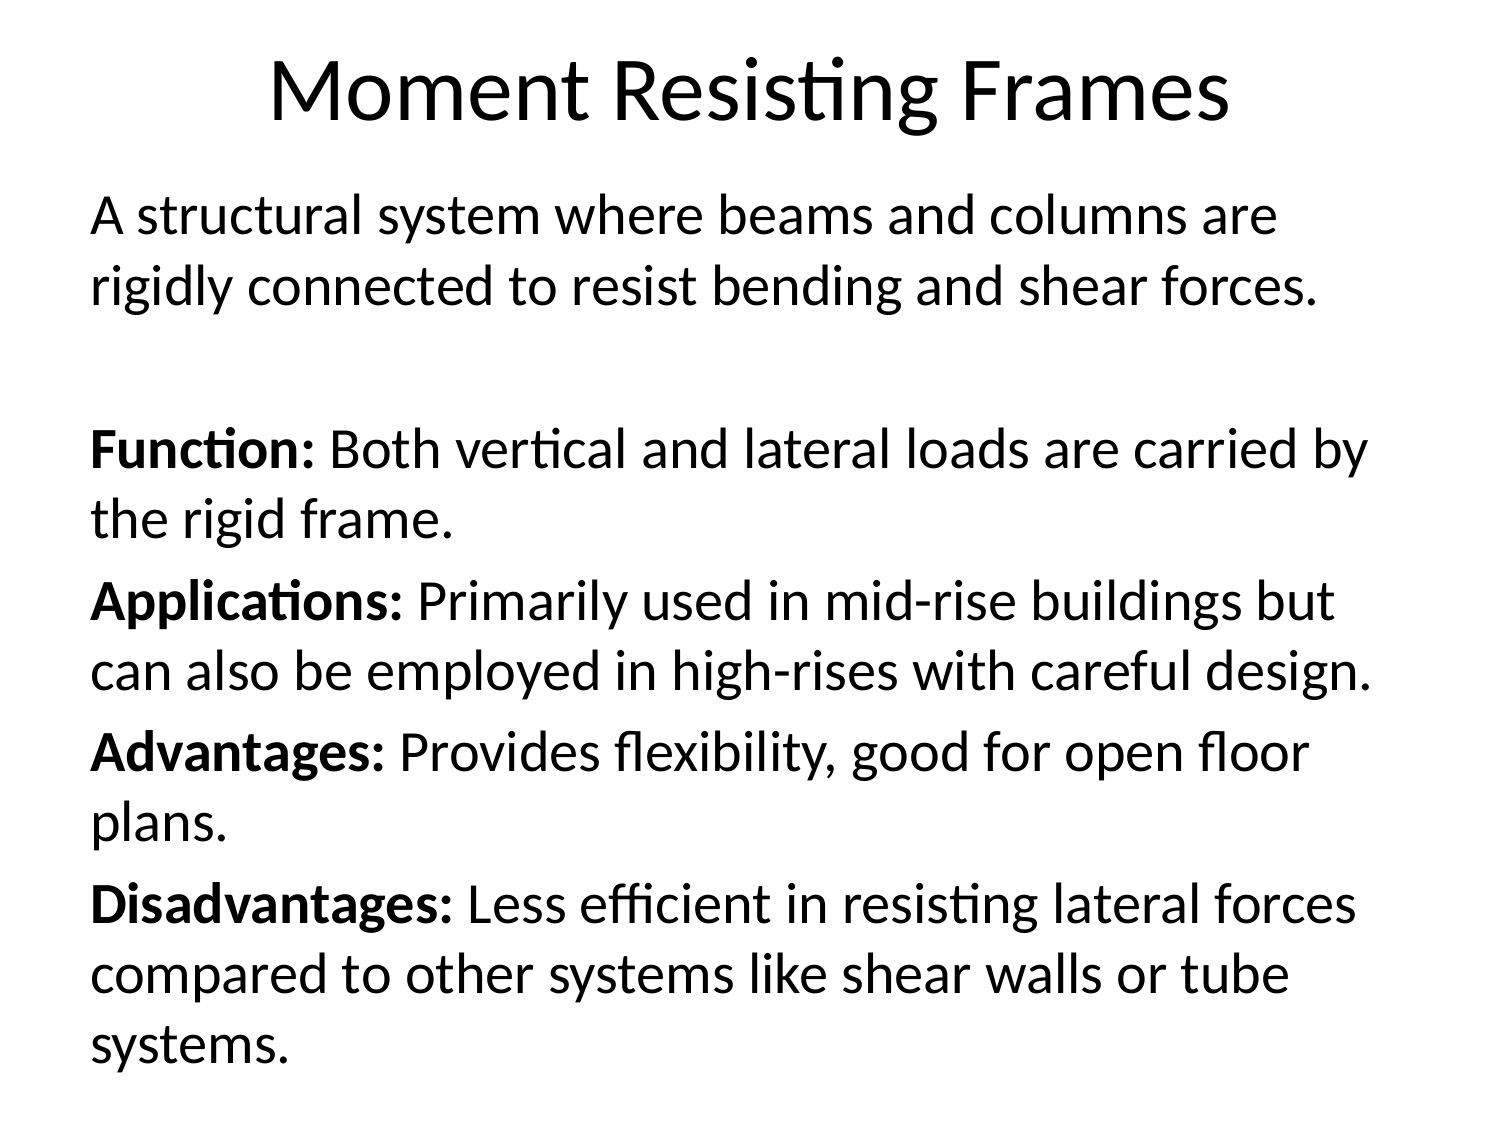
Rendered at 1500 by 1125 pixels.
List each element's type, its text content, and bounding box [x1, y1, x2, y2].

title Moment Resisting Frames [75, 0, 1425, 169]
list A structural system where beams and columns are rigidly connected to resist bending and shear forces. Function: Both vertical and lateral loads are carried by the rigid frame. Applications: Primarily used in mid-rise buildings but can also be employed in high-rises with careful design. Advantages: Provides flexibility, good for open floor plans. Disadvantages: Less efficient in resisting lateral forces compared to other systems like shear walls or tube systems. [75, 169, 1425, 1089]
